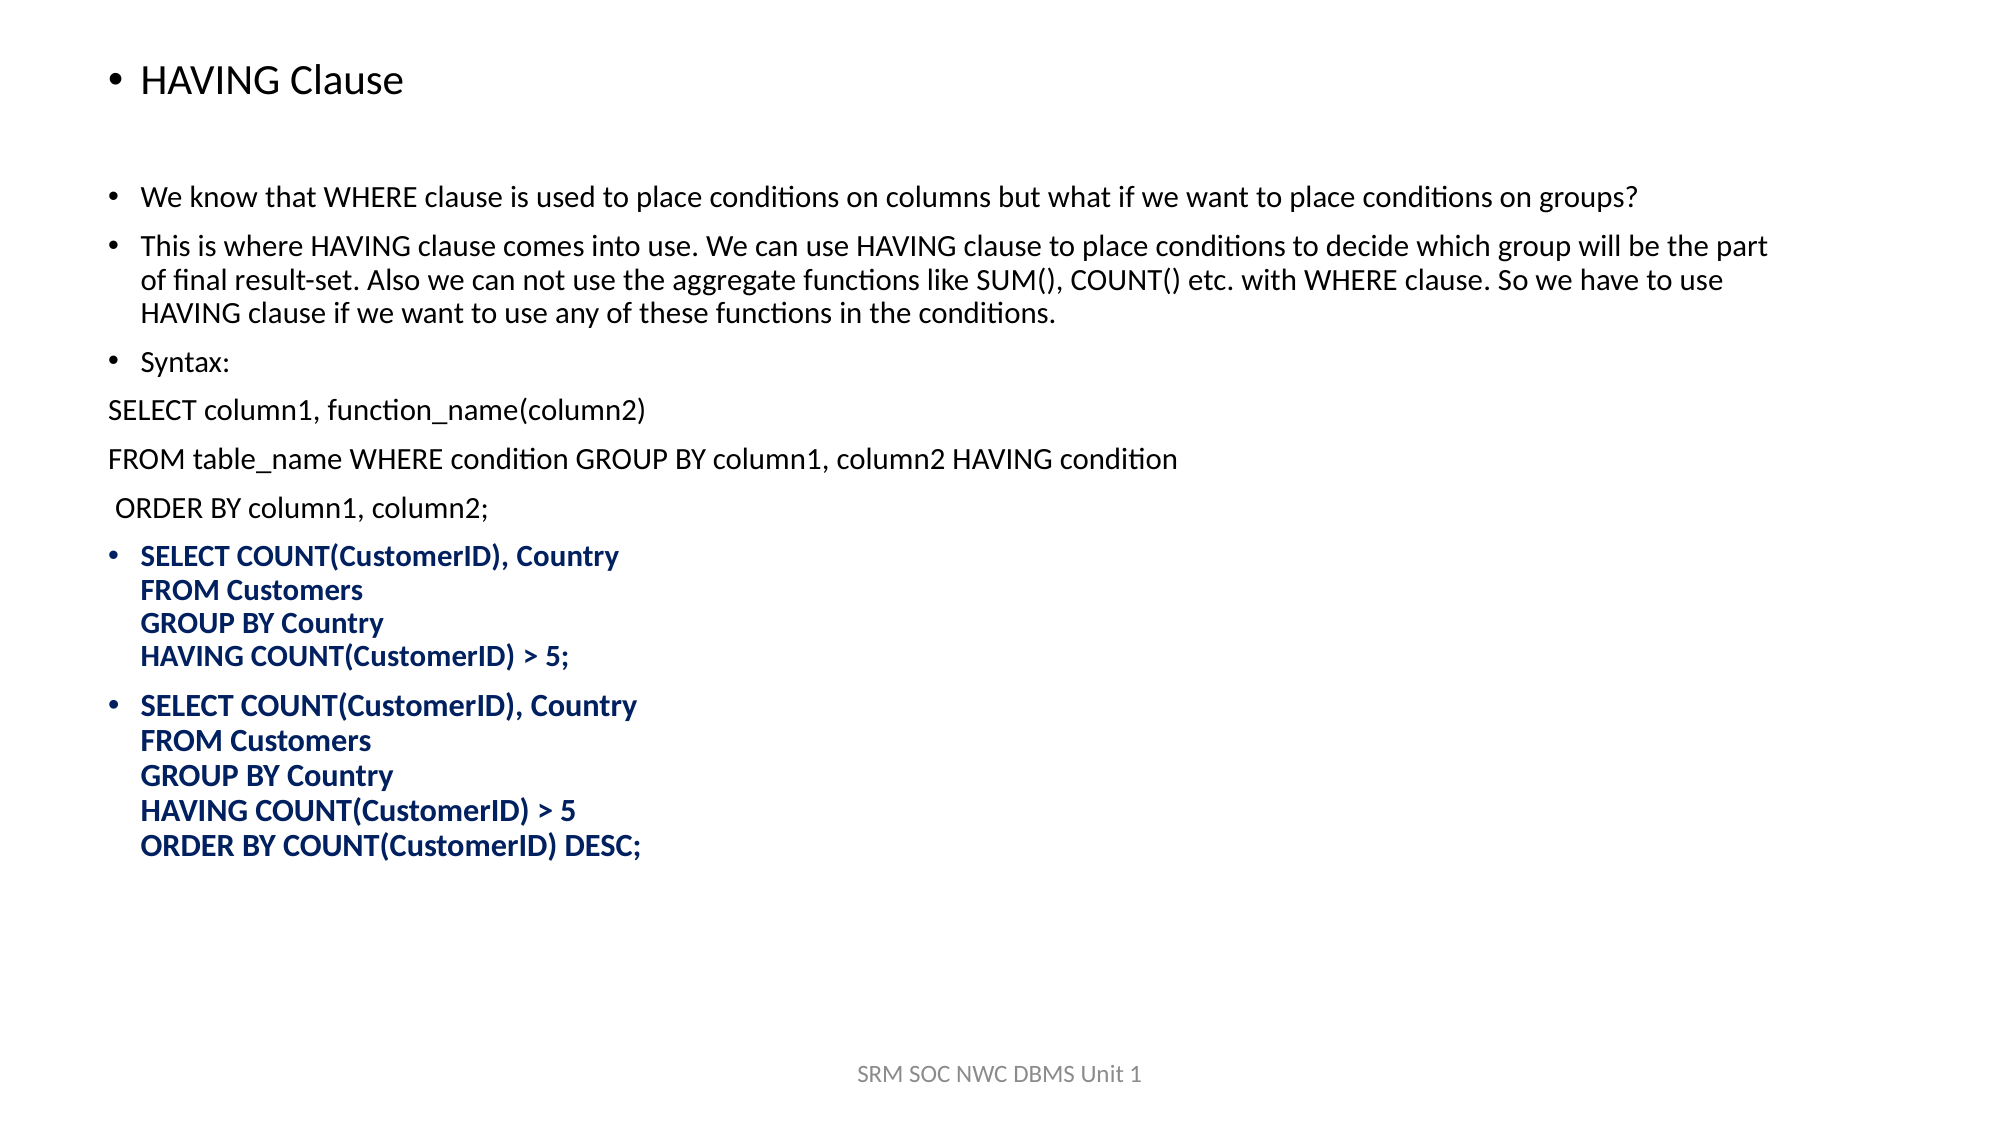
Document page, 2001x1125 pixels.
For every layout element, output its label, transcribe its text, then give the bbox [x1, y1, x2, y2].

footer SRM SOC NWC DBMS Unit 1 [662, 1042, 1338, 1103]
list HAVING Clause We know that WHERE clause is used to place conditions on columns but what if we want to place conditions on groups? This is where HAVING clause comes into use. We can use HAVING clause to place conditions to decide which group will be the part of final result-set. Also we can not use the aggregate functions like SUM(), COUNT() etc. with WHERE clause. So we have to use HAVING clause if we want to use any of these functions in the conditions. Syntax: SELECT column1, function_name(column2) FROM table_name WHERE condition GROUP BY column1, column2 HAVING condition ORDER BY column1, column2; SELECT COUNT(CustomerID), Country FROM Customers GROUP BY Country HAVING COUNT(CustomerID) > 5; SELECT COUNT(CustomerID), Country FROM Customers GROUP BY Country HAVING COUNT(CustomerID) > 5 ORDER BY COUNT(CustomerID) DESC; [93, 50, 1819, 1043]
